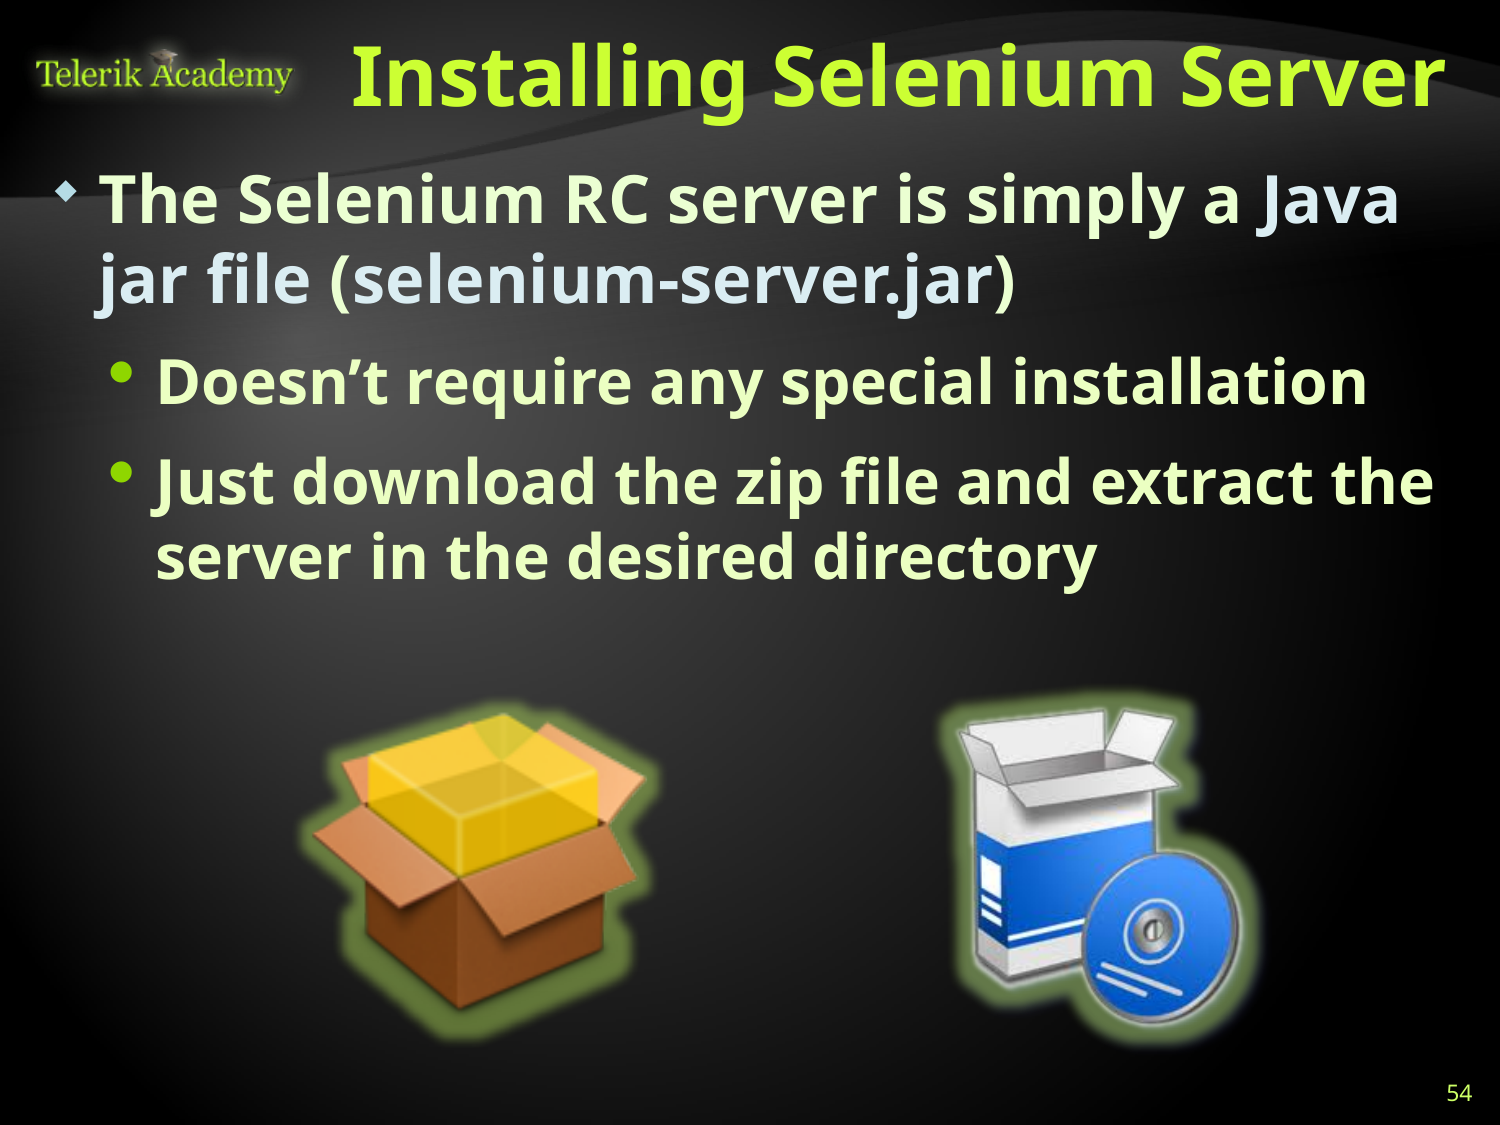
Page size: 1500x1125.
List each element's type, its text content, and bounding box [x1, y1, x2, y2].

title Installing Selenium Server [300, 12, 1463, 149]
picture [0, 0, 1500, 1125]
list The Selenium RC server is simply a Java jar file (selenium-server.jar) Doesn’t require any special installation Just download the zip file and extract the server in the desired directory [37, 149, 1463, 1100]
slide_number 54 [1412, 1074, 1488, 1113]
